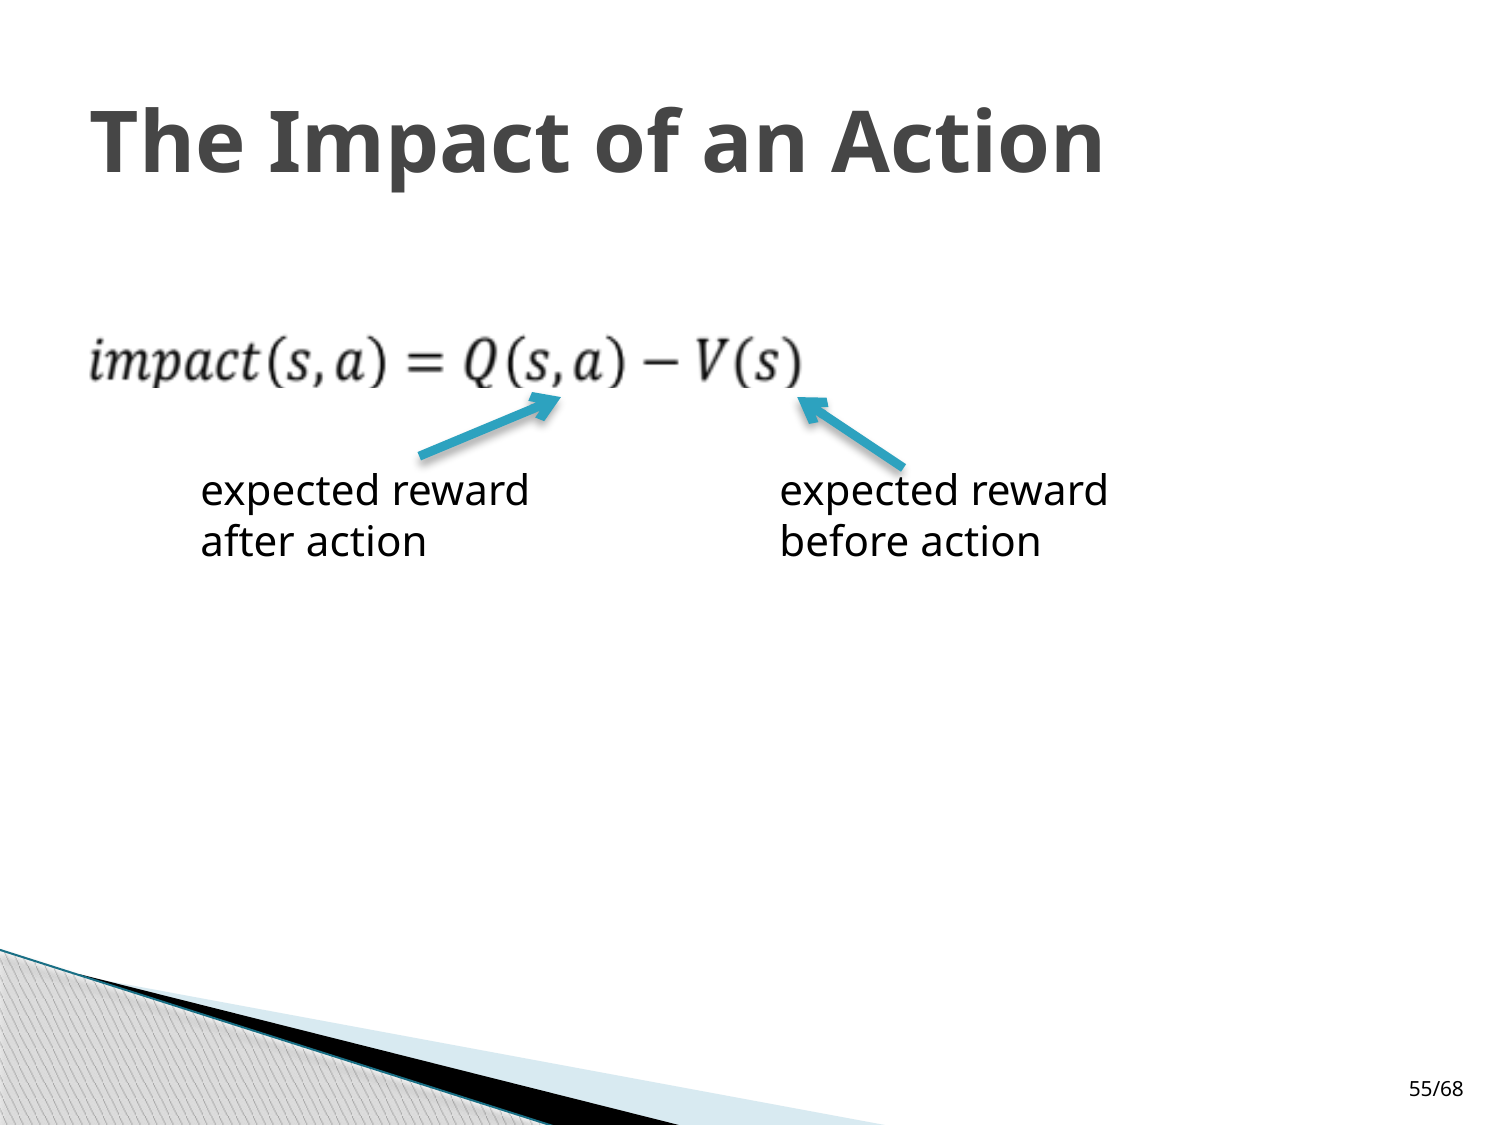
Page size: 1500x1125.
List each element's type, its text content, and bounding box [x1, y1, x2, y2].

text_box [418, 396, 562, 457]
text_box expected reward before action [750, 456, 1247, 575]
slide_number 55/68 [1376, 1051, 1479, 1112]
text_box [796, 396, 904, 469]
list expected reward after action [171, 456, 668, 575]
title The Impact of an Action [75, 45, 1425, 233]
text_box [88, 321, 1424, 388]
